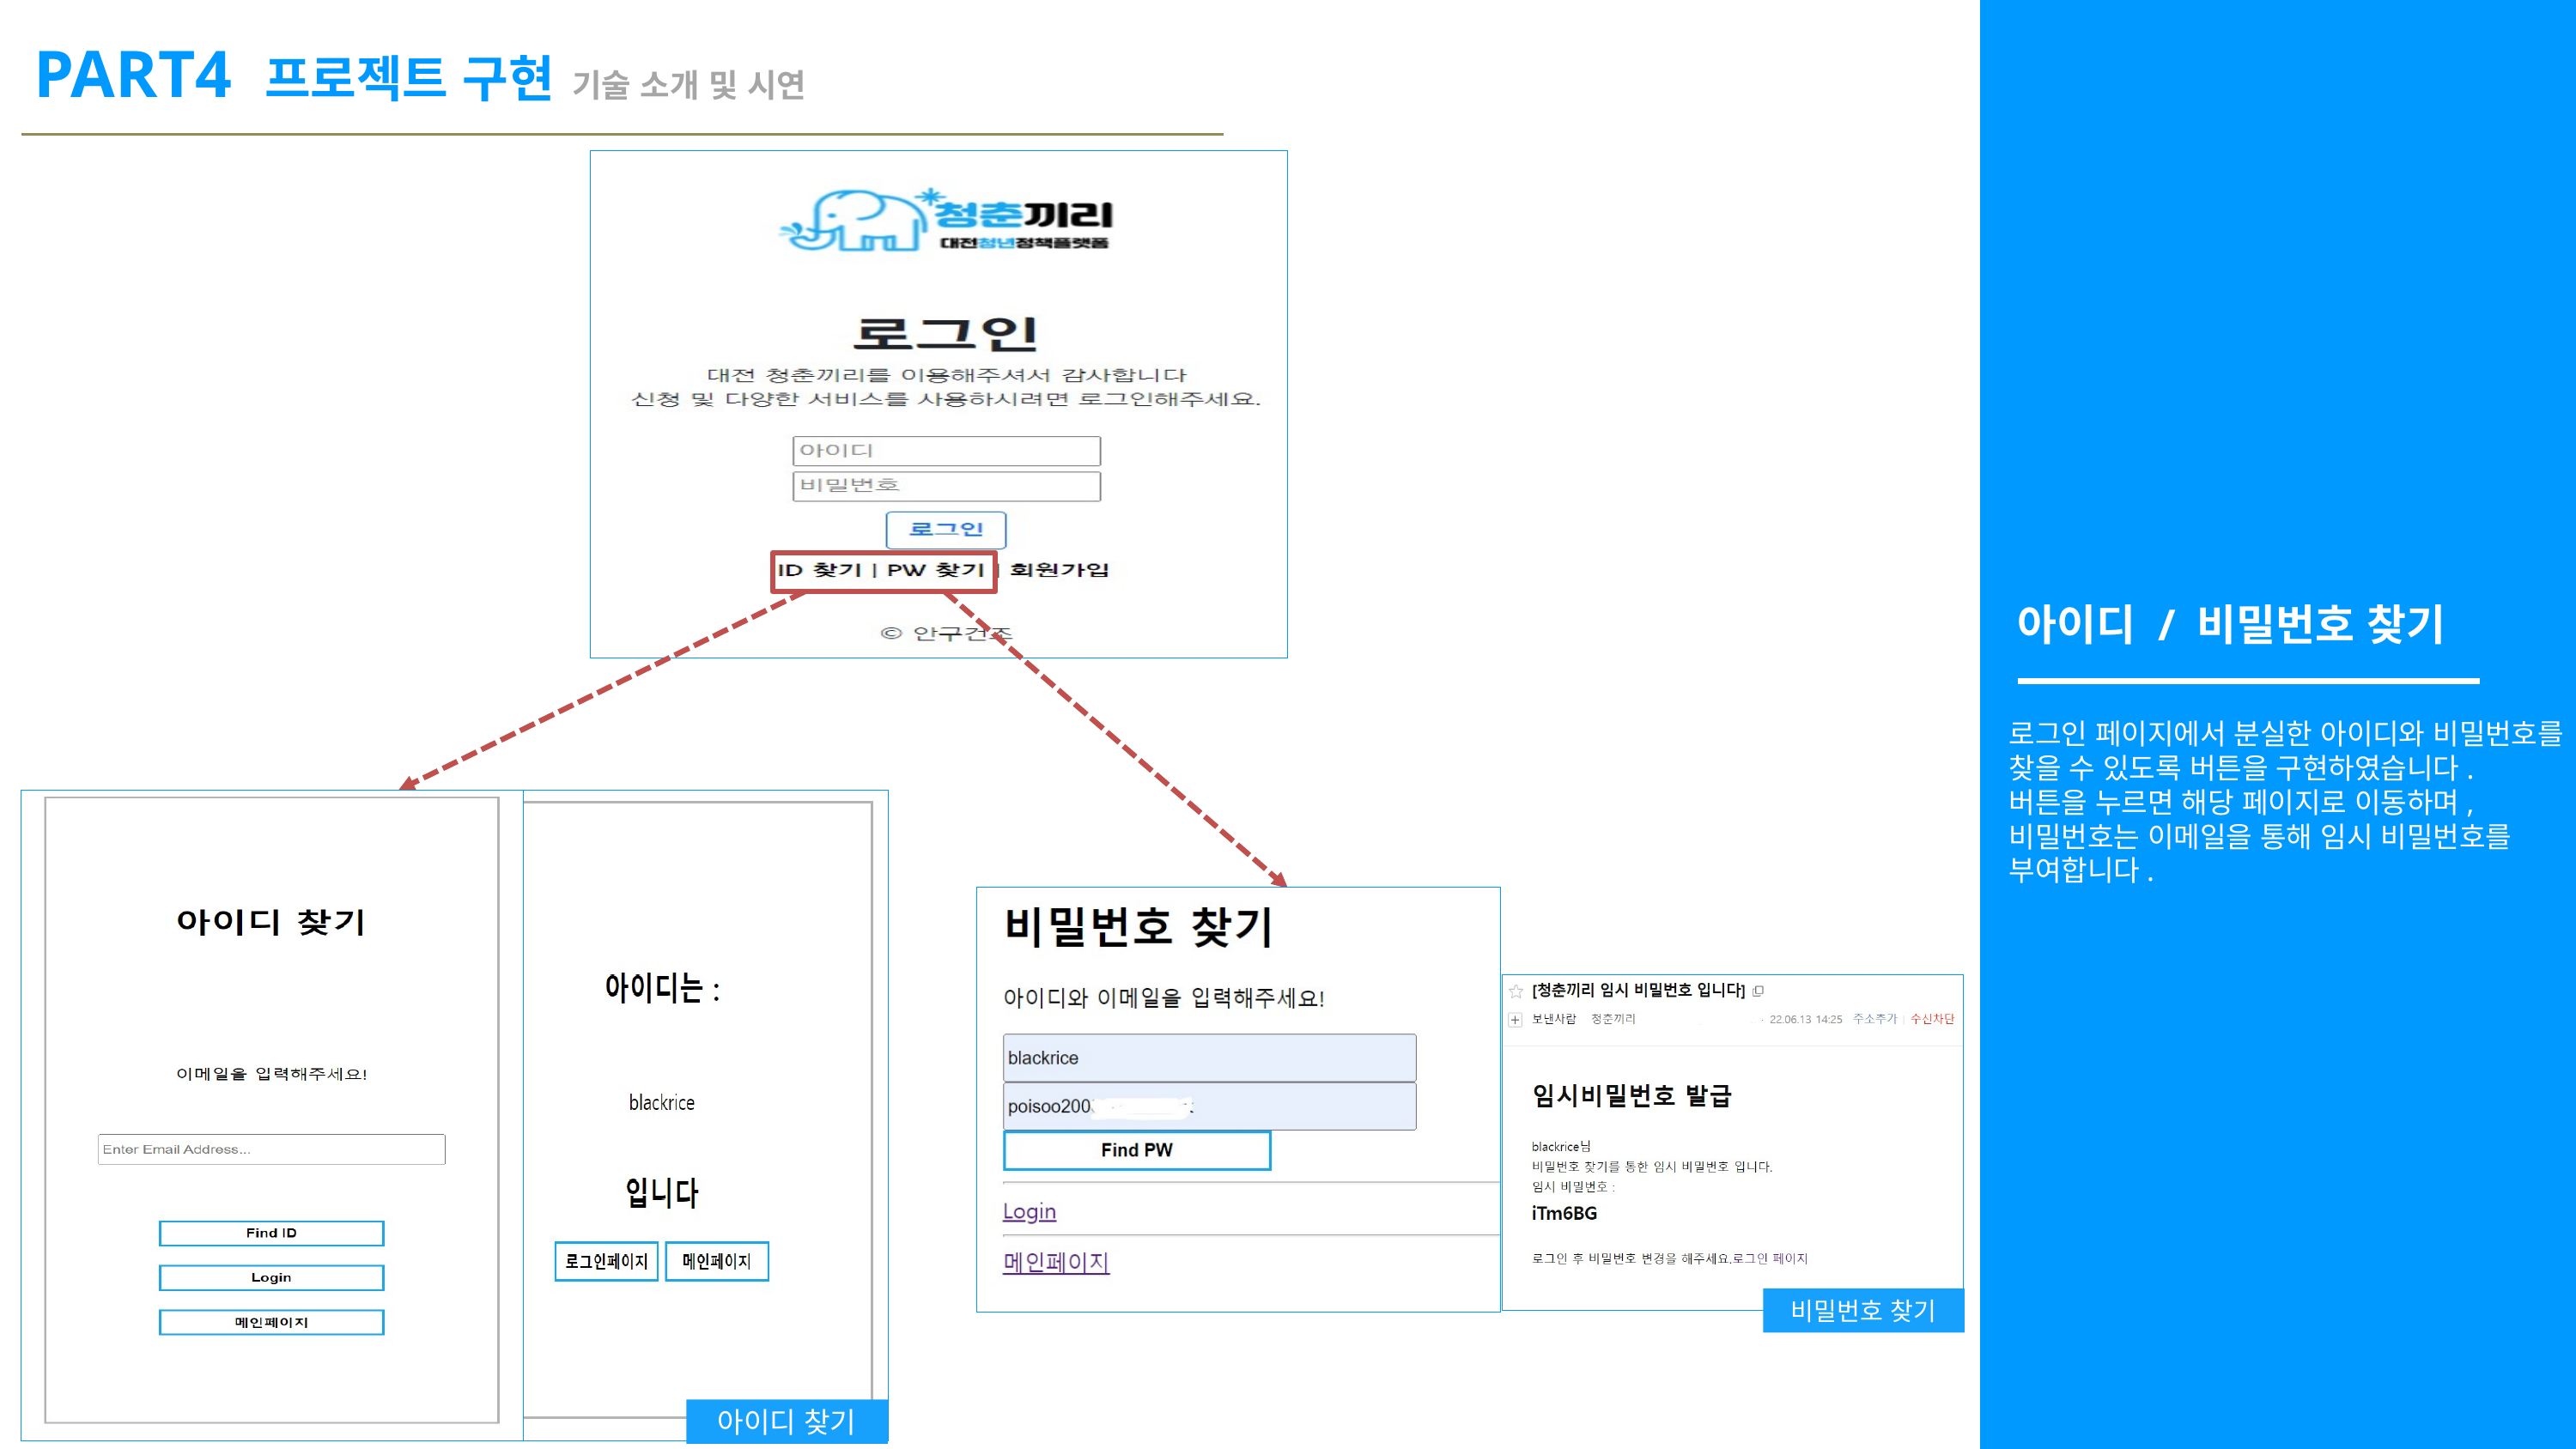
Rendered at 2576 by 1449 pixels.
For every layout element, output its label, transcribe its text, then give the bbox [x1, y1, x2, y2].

text_box PART4 프로젝트 구현 기술 소개 및 시연 [21, 27, 1610, 117]
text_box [398, 591, 805, 788]
text_box 아이디 / 비밀번호 찾기 [2004, 591, 2501, 656]
text_box 로그인 페이지에서 분실한 아이디와 비밀번호를 찾을 수 있도록 버튼을 구현하였습니다. 버튼을 누르면 해당 페이지로 이동하며, 비밀번호는 이메일을 통해 임시 비밀번호를 부여합니다. [1996, 709, 2576, 894]
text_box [944, 591, 1289, 889]
picture [590, 149, 1289, 659]
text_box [976, 887, 1964, 1313]
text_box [21, 790, 889, 1441]
text_box 비밀번호 찾기 [1761, 1315, 1966, 1334]
text_box [1980, 0, 2576, 1449]
